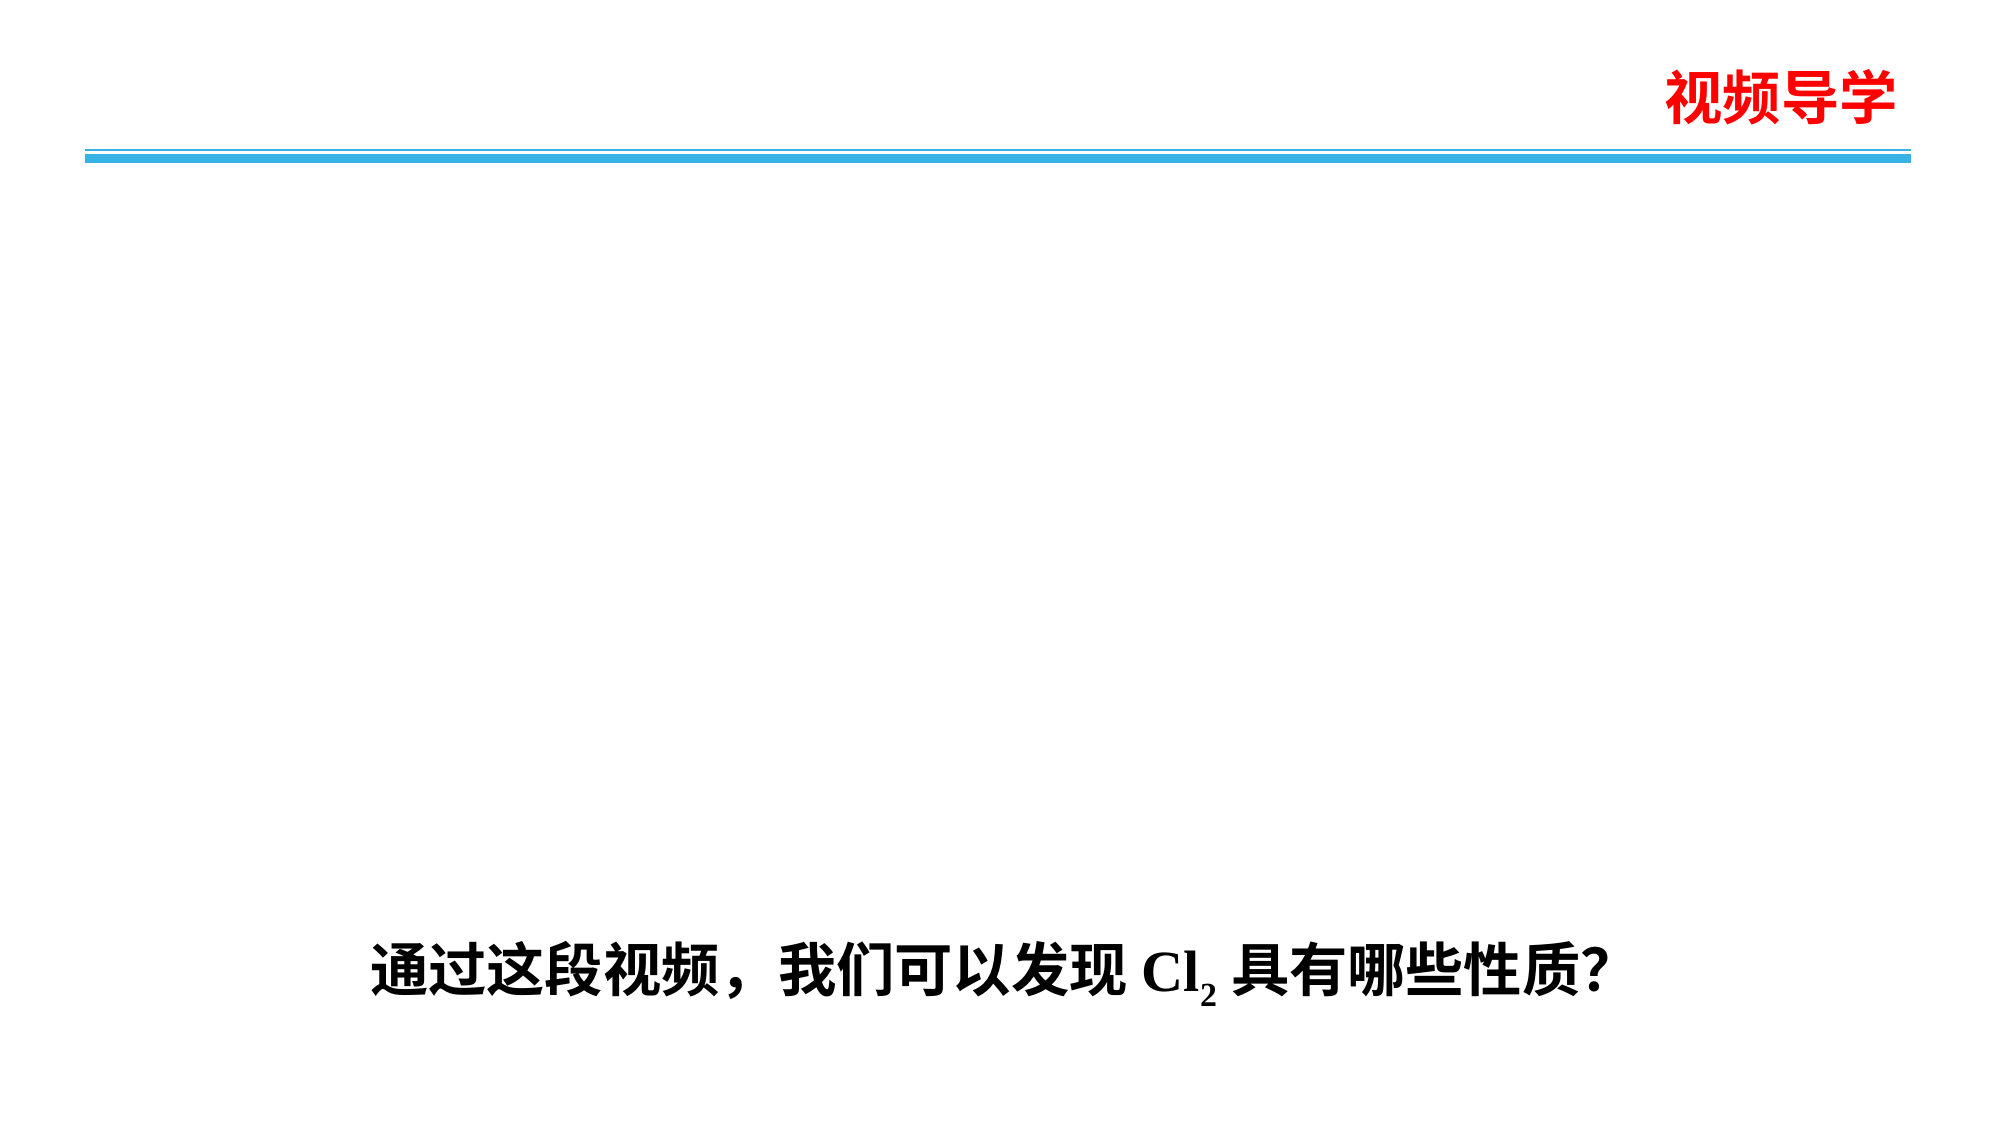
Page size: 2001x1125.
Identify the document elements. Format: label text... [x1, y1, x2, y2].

text_box 视频导学 [1649, 53, 1913, 139]
text_box 通过这段视频，我们可以发现Cl2具有哪些性质？ [355, 926, 1654, 1021]
